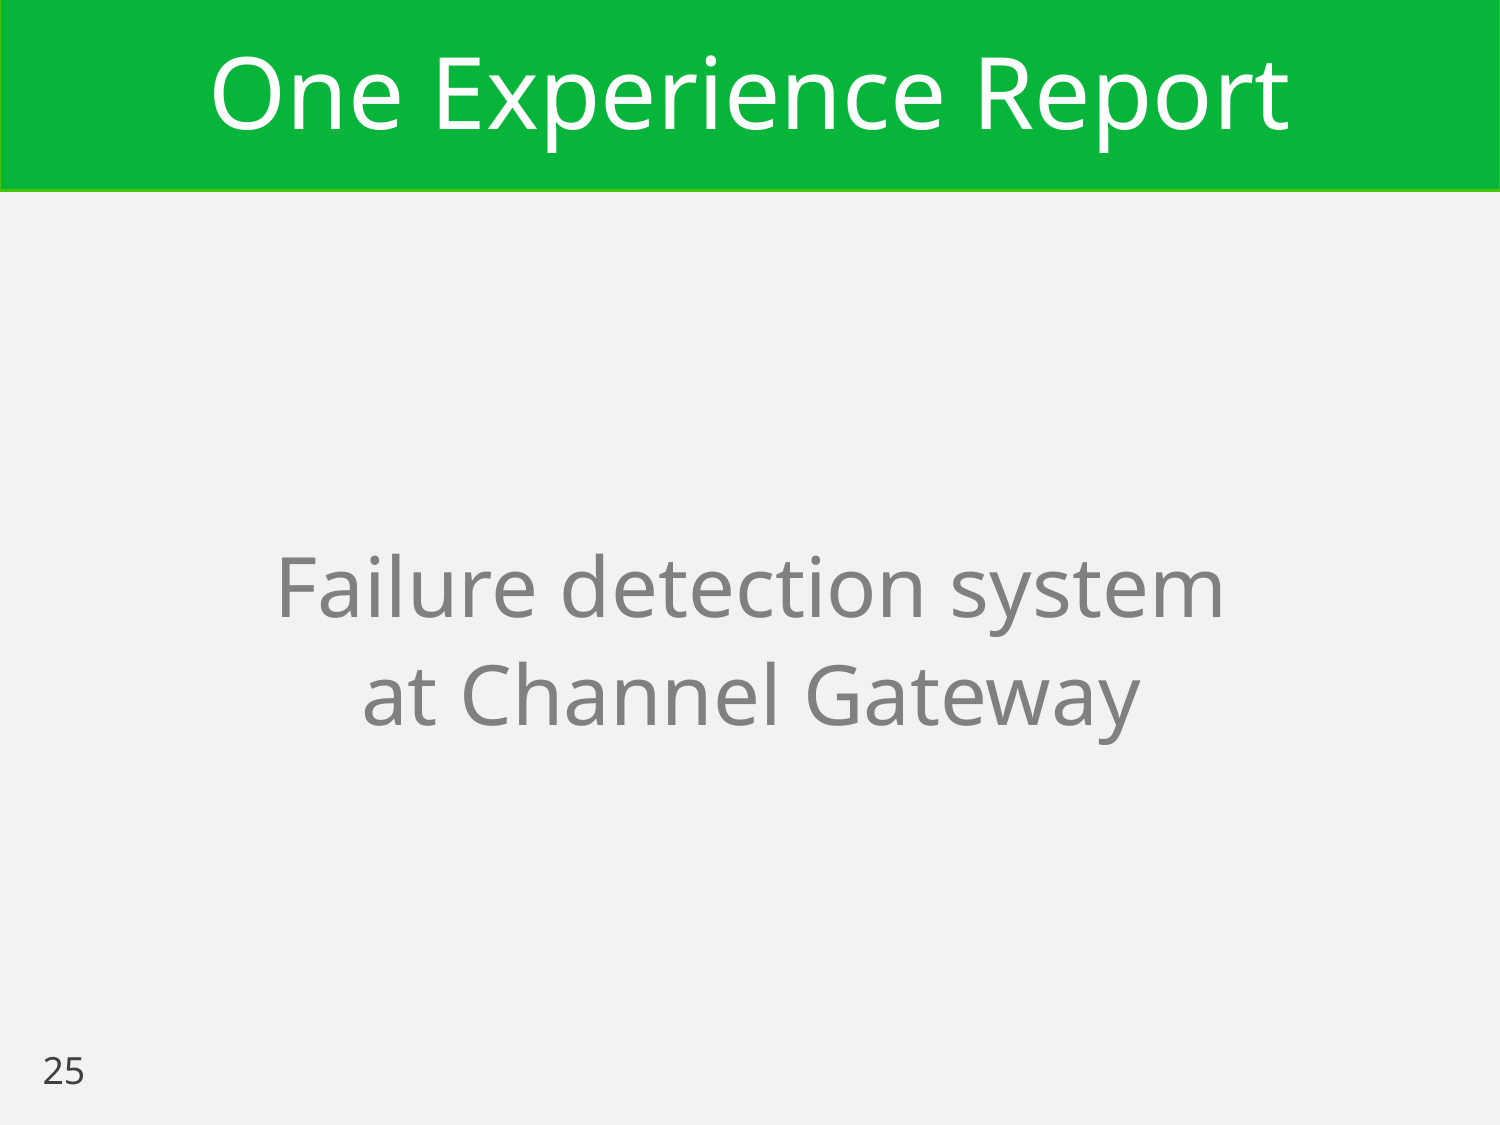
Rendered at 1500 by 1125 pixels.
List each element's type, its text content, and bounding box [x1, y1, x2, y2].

title One Experience Report [0, 53, 1500, 140]
list Failure detection system at Channel Gateway [103, 277, 1397, 1000]
slide_number 25 [27, 1042, 146, 1102]
